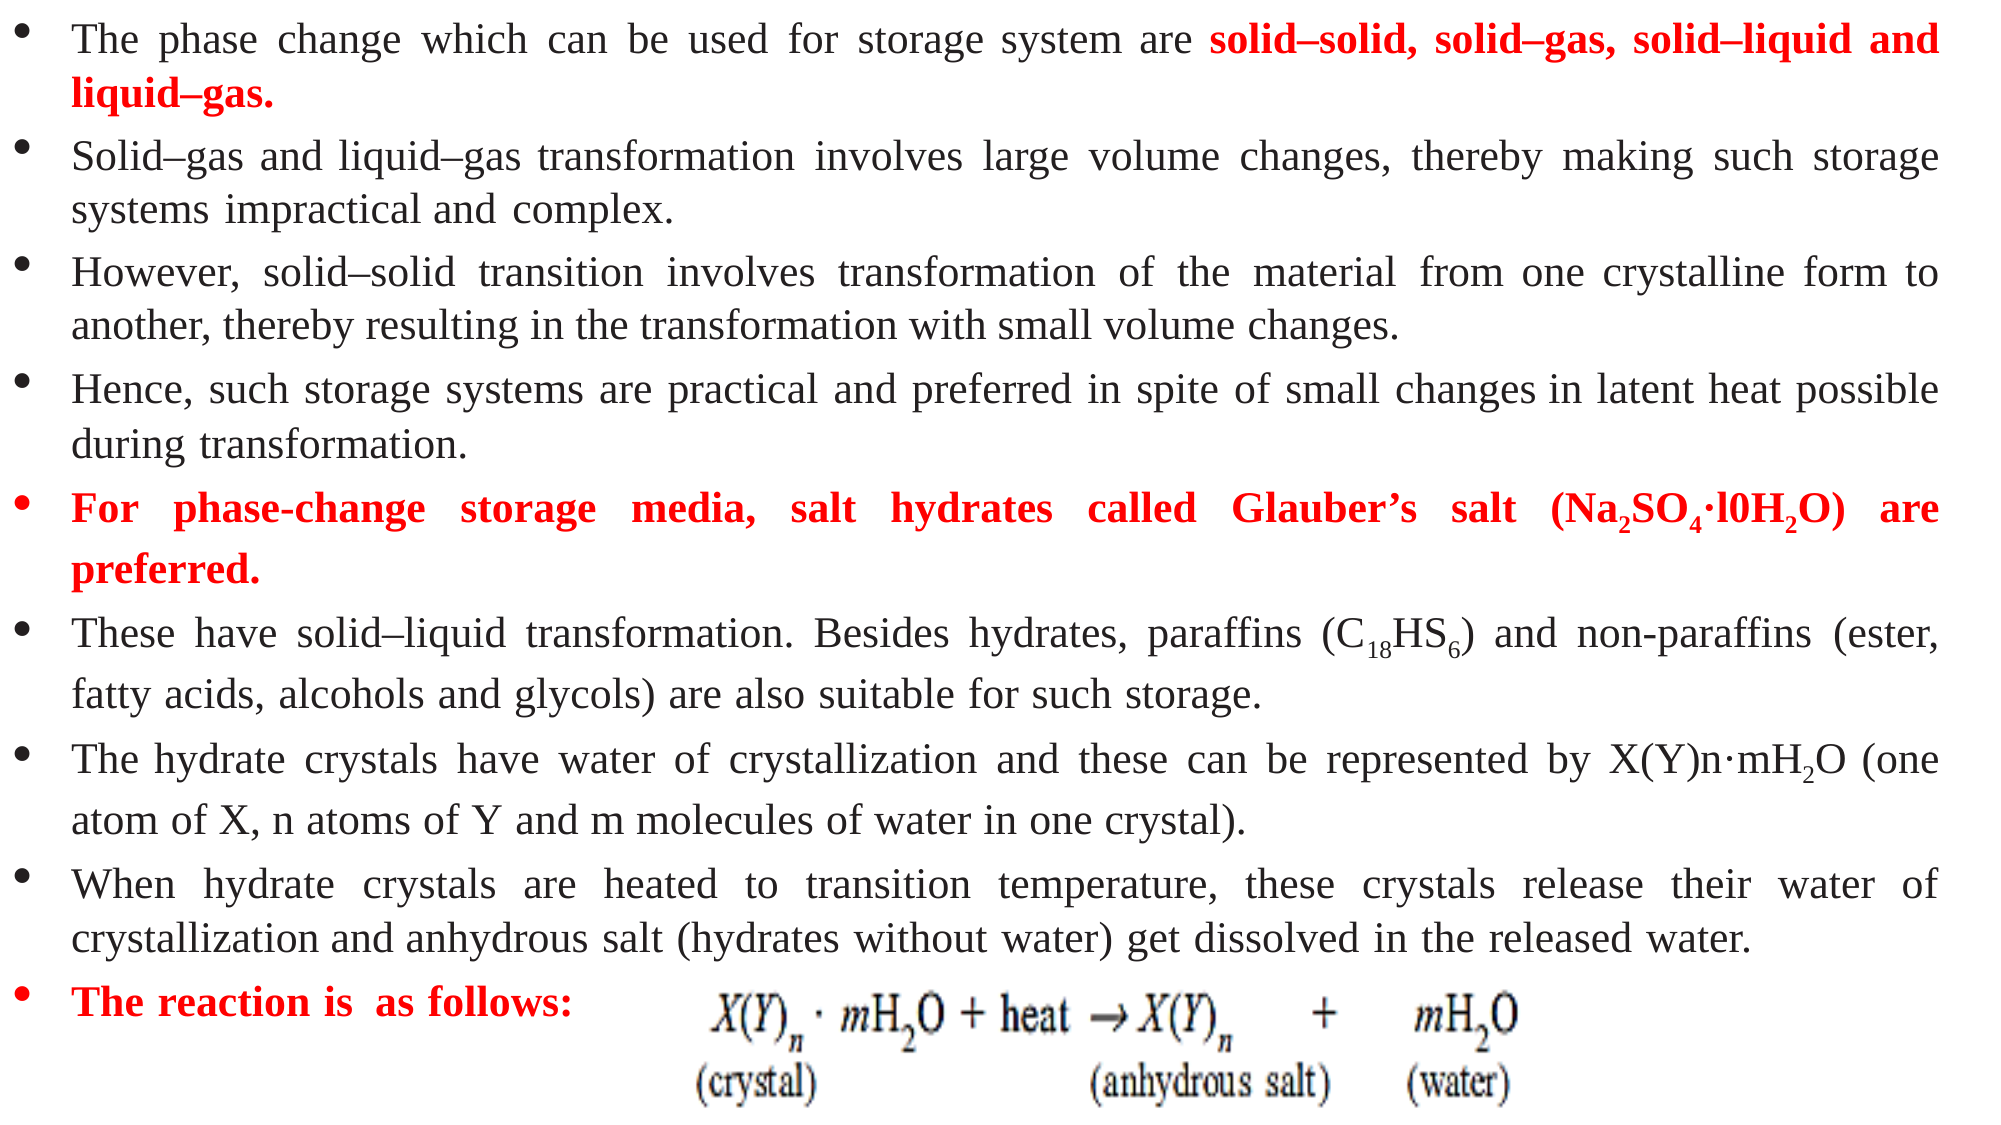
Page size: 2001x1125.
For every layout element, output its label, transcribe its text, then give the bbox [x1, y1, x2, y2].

picture [665, 971, 1538, 1125]
text_box The phase change which can be used for storage system are solid–solid, solid–gas, solid–liquid and liquid–gas. Solid–gas and liquid–gas transformation involves large volume changes, thereby making such storage systems impractical and complex. However, solid–solid transition involves transformation of the material from one crystalline form to another, thereby resulting in the transformation with small volume changes. Hence, such storage systems are practical and preferred in spite of small changes in latent heat possible during transformation. For phase-change storage media, salt hydrates called Glauber’s salt (Na2SO4·l0H2O) are preferred. These have solid–liquid transformation. Besides hydrates, paraffins (C18HS6) and non-paraffins (ester, fatty acids, alcohols and glycols) are also suitable for such storage. The hydrate crystals have water of crystallization and these can be represented by X(Y)n·mH2O (one atom of X, n atoms of Y and m molecules of water in one crystal). When hydrate crystals are heated to transition temperature, these crystals release their water of crystallization and anhydrous salt (hydrates without water) get dissolved in the released water. The reaction is as follows: [0, 0, 2000, 1074]
